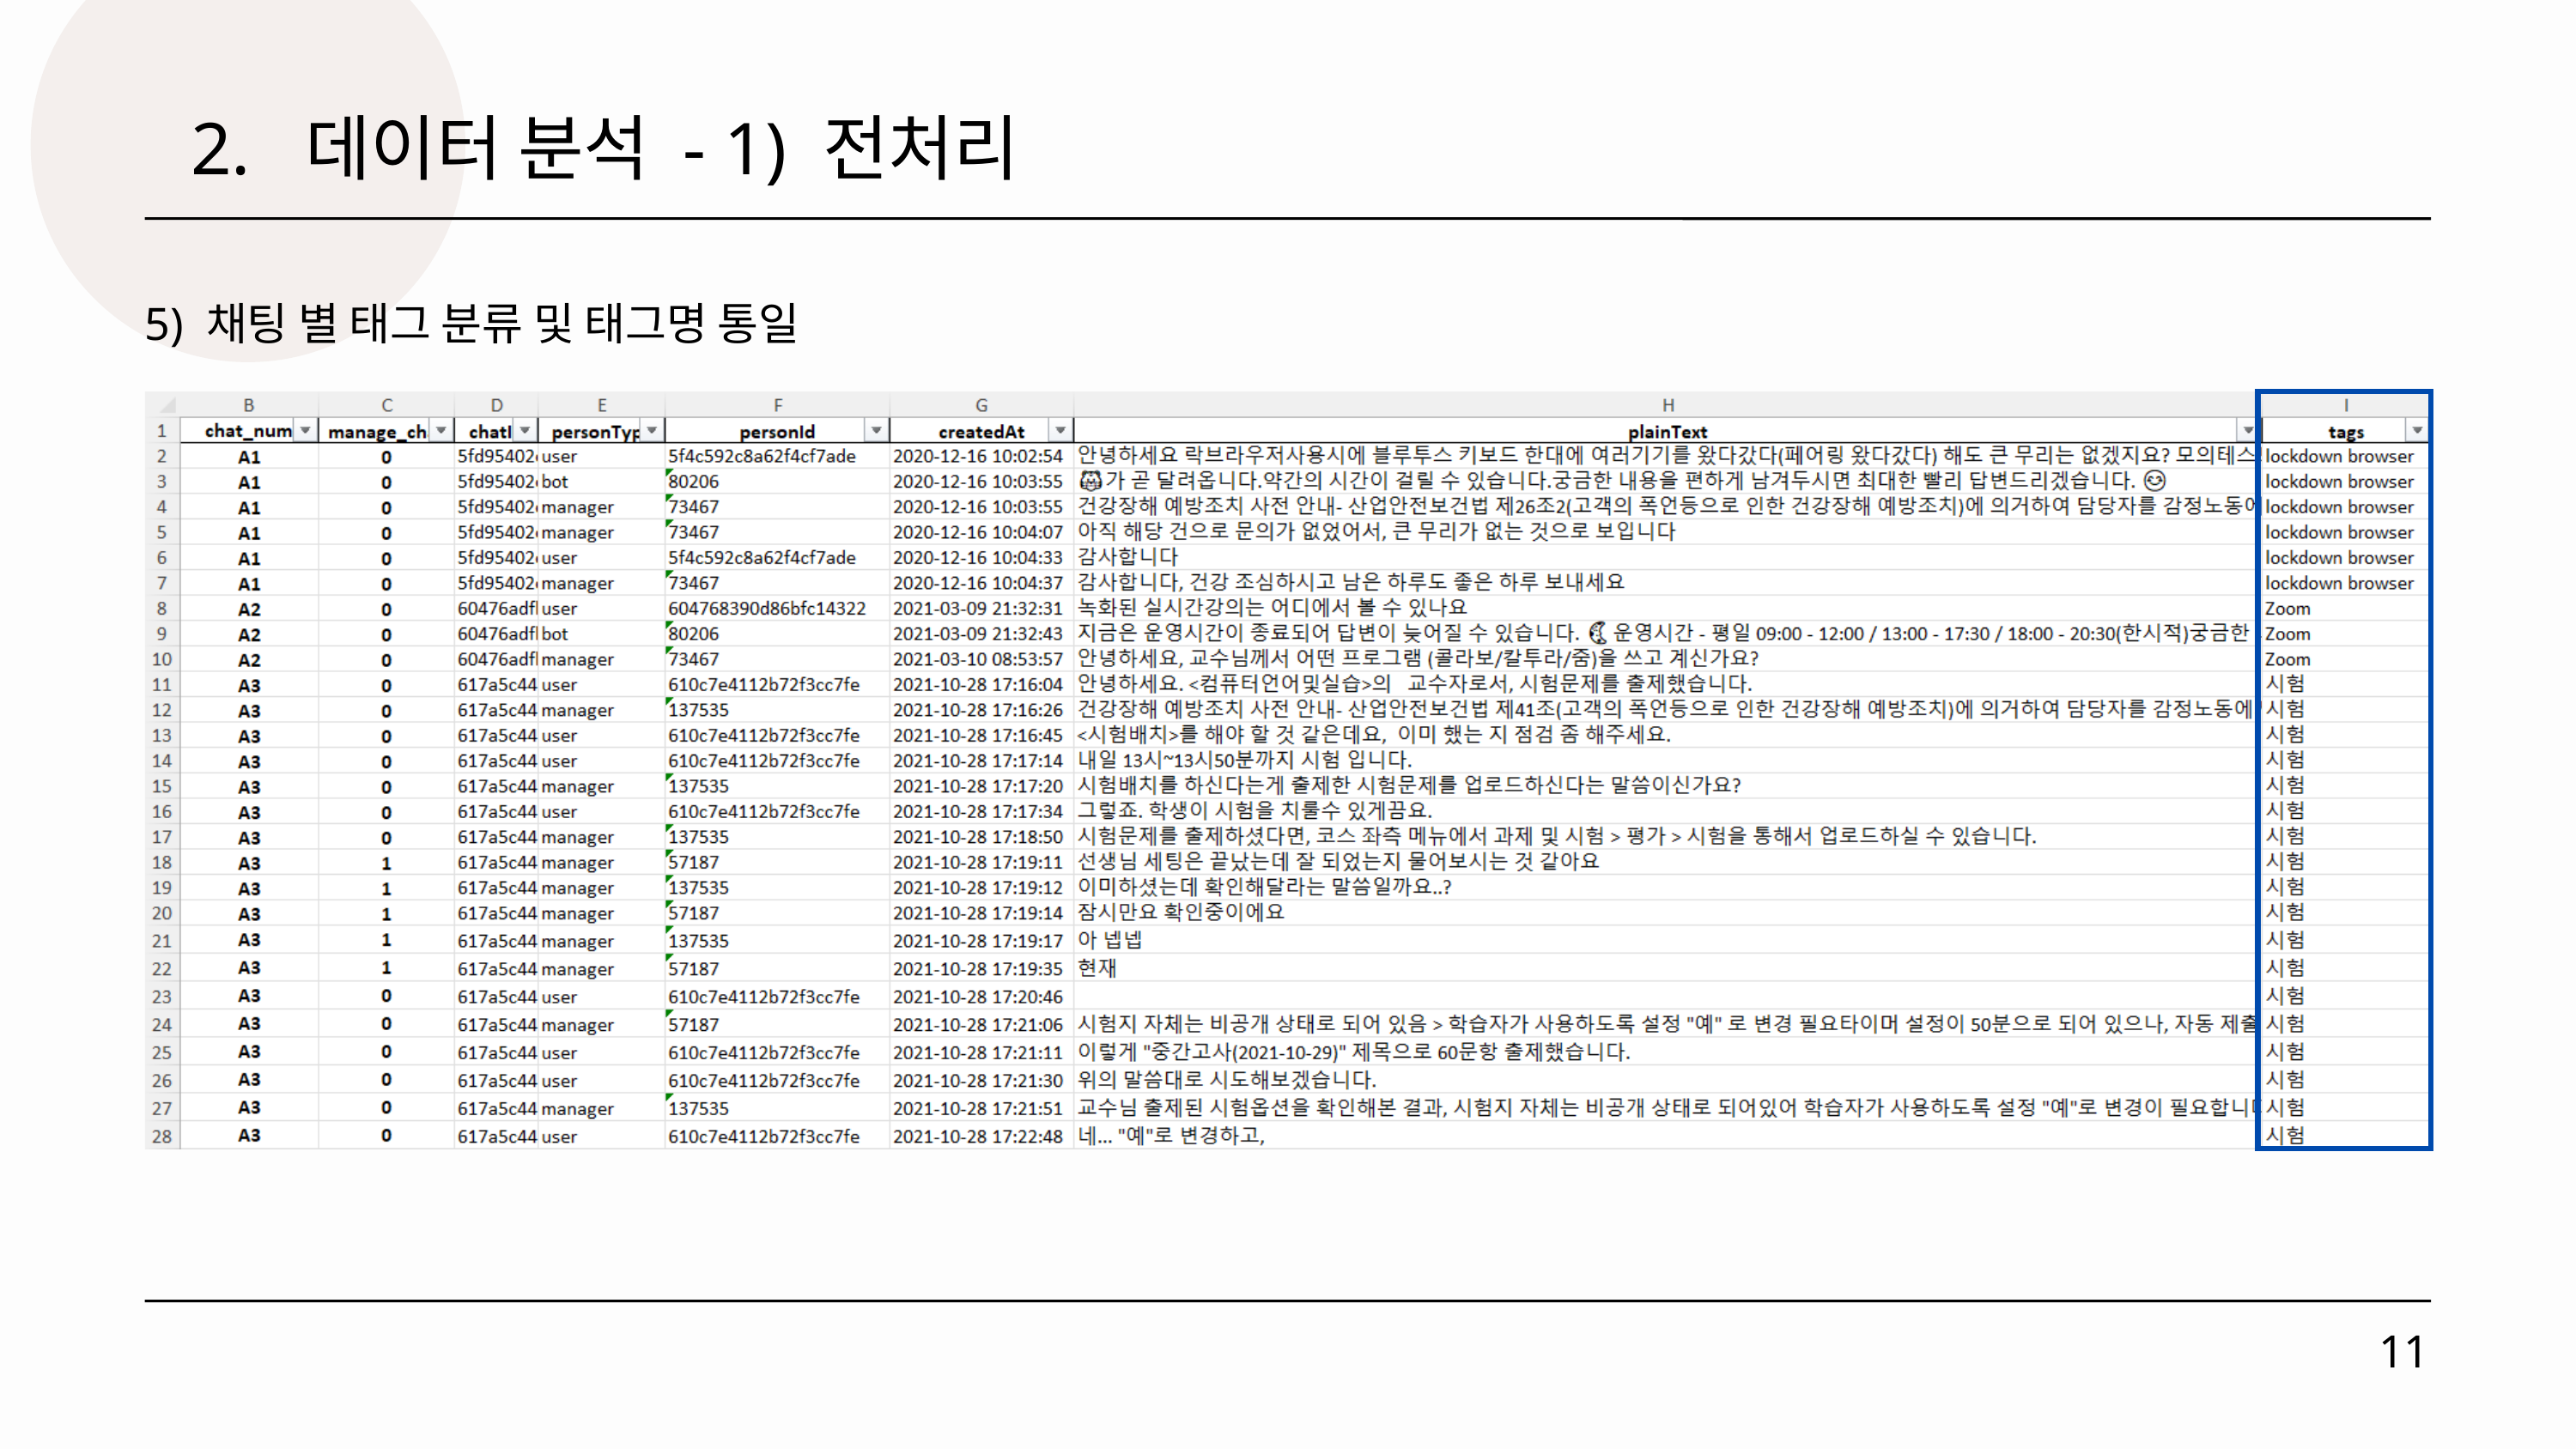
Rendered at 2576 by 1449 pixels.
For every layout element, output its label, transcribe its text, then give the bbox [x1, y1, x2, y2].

text_box 5) 채팅 별 태그 분류 및 태그명 통일 [471, 287, 1084, 350]
text_box 2. 데이터 분석 - 1) 전처리 [471, 88, 1454, 190]
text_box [30, 0, 466, 363]
text_box 11 [2377, 1314, 2432, 1378]
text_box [2257, 391, 2432, 1149]
text_box [144, 391, 2255, 1149]
